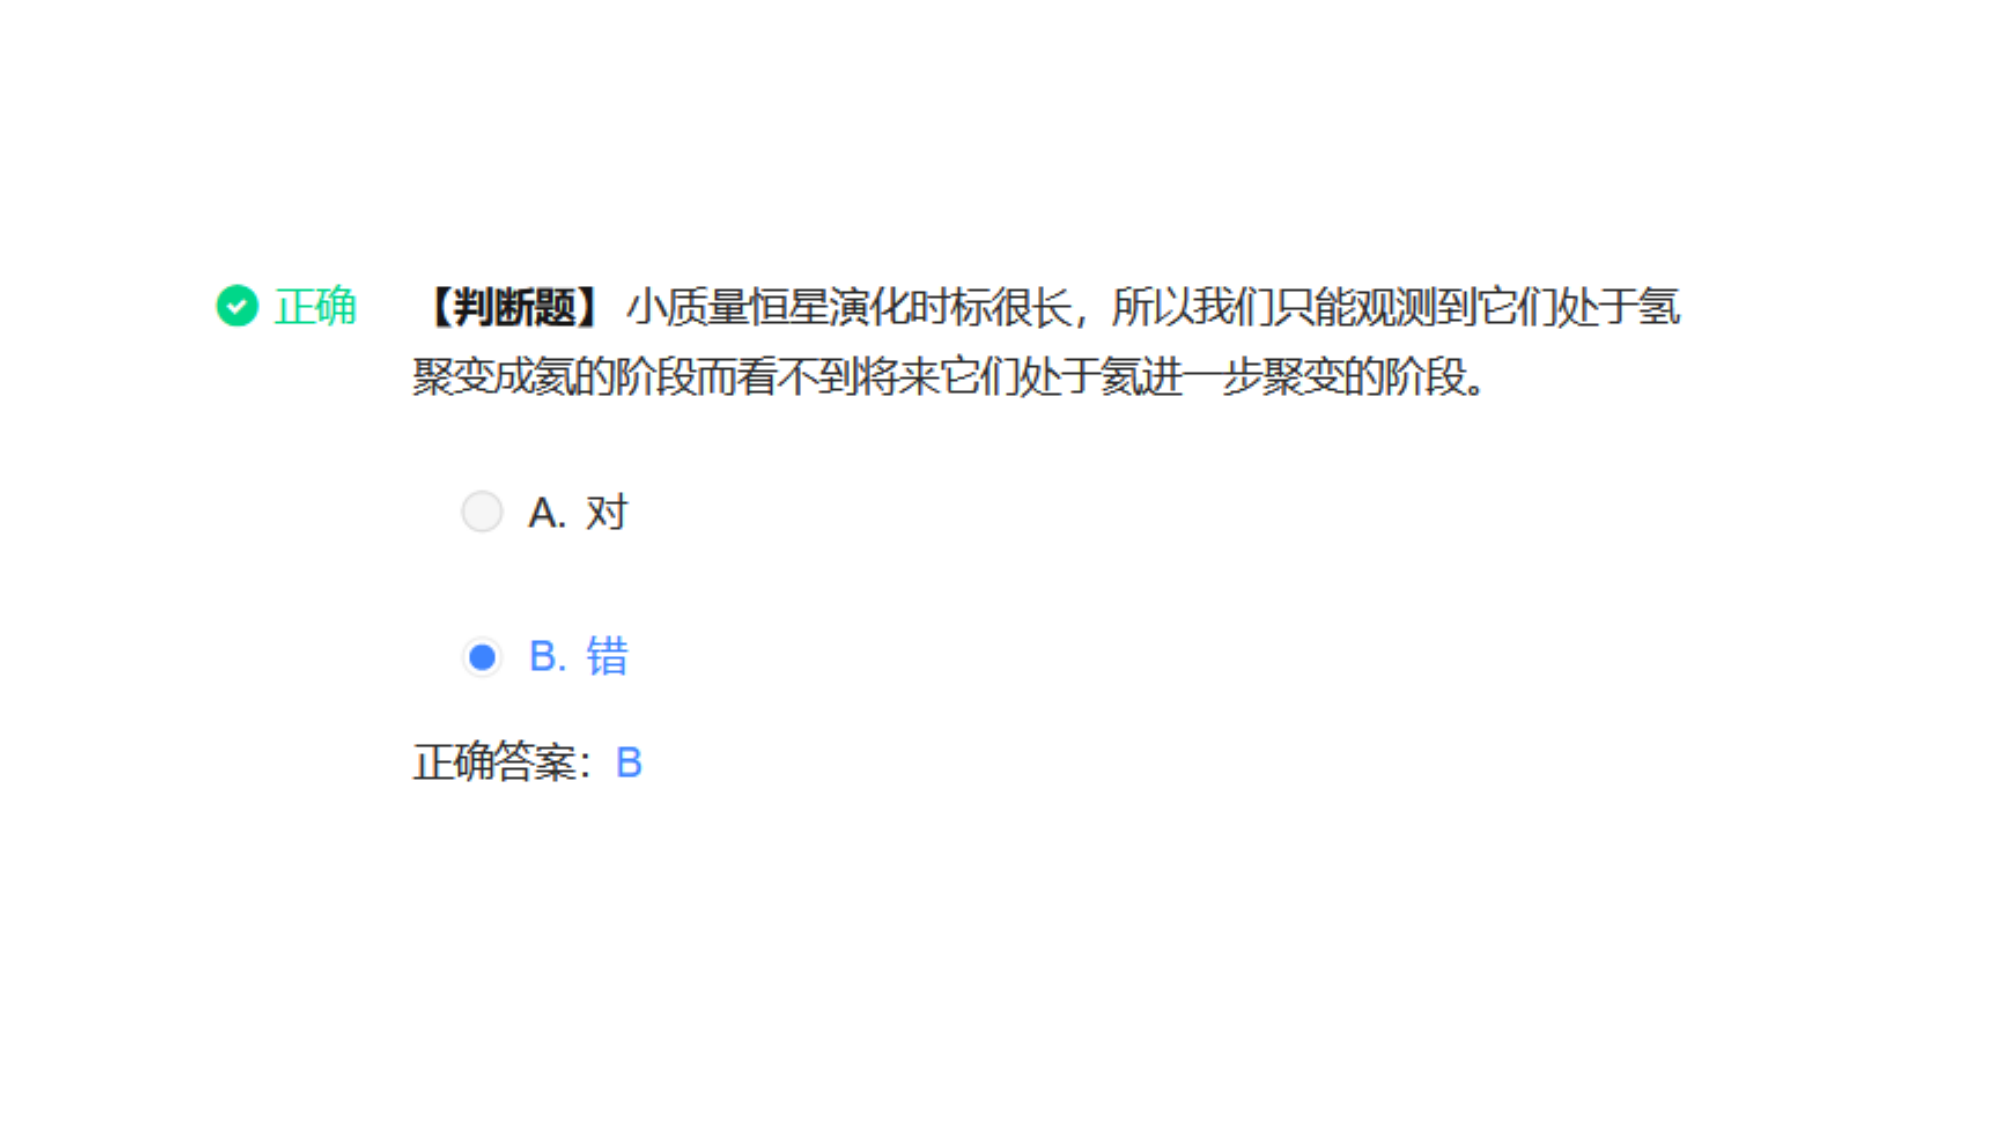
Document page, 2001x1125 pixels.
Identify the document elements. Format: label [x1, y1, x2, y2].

picture [188, 248, 1812, 877]
